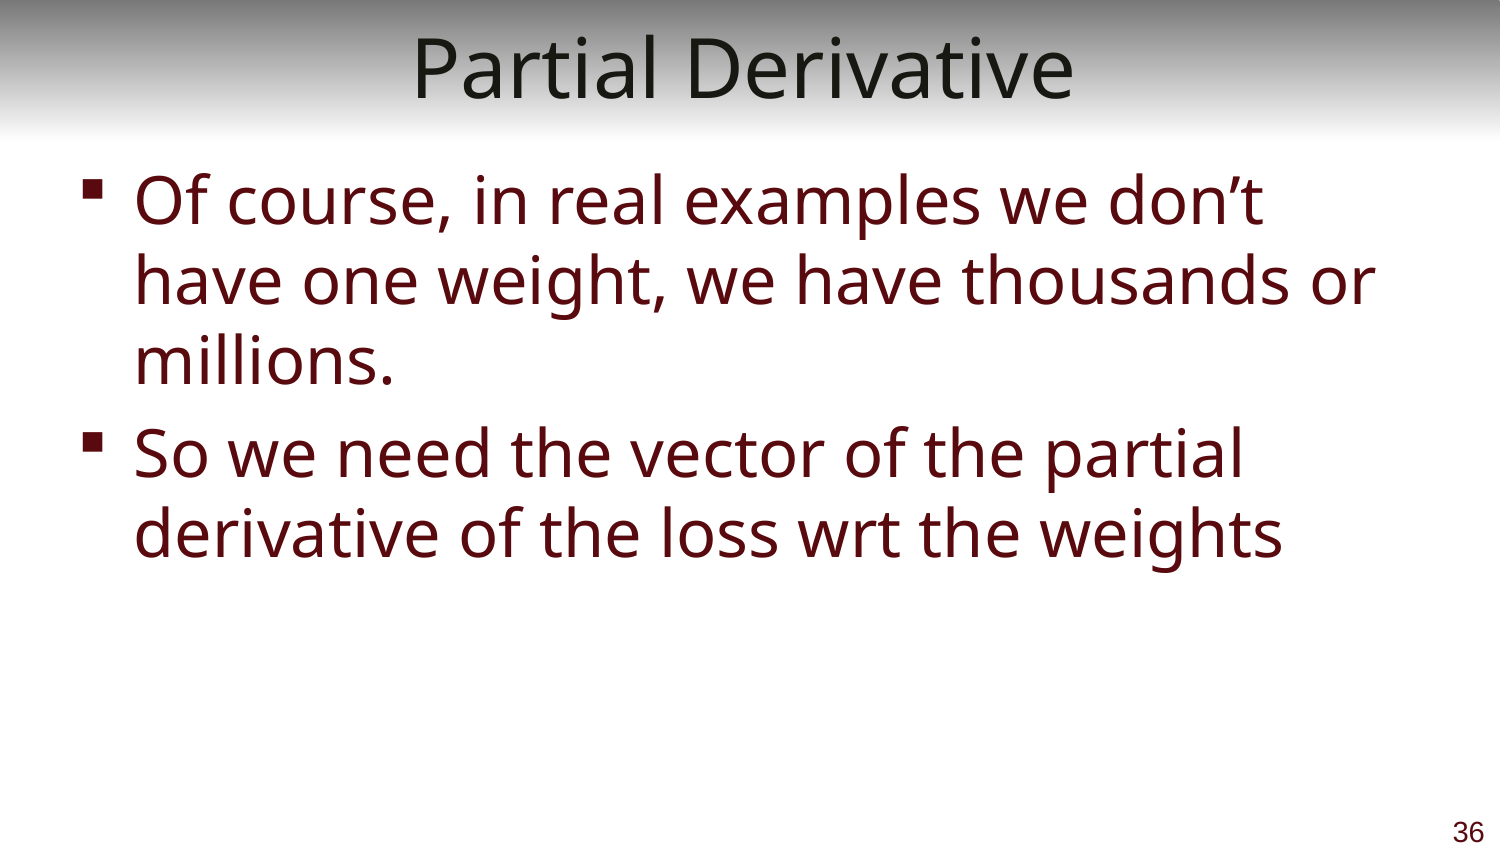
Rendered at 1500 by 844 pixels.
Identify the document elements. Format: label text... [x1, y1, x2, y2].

title Partial Derivative [12, 0, 1475, 132]
list Of course, in real examples we don’t have one weight, we have thousands or millions. So we need the vector of the partial derivative of the loss wrt the weights [62, 150, 1413, 797]
slide_number 36 [1424, 806, 1500, 844]
